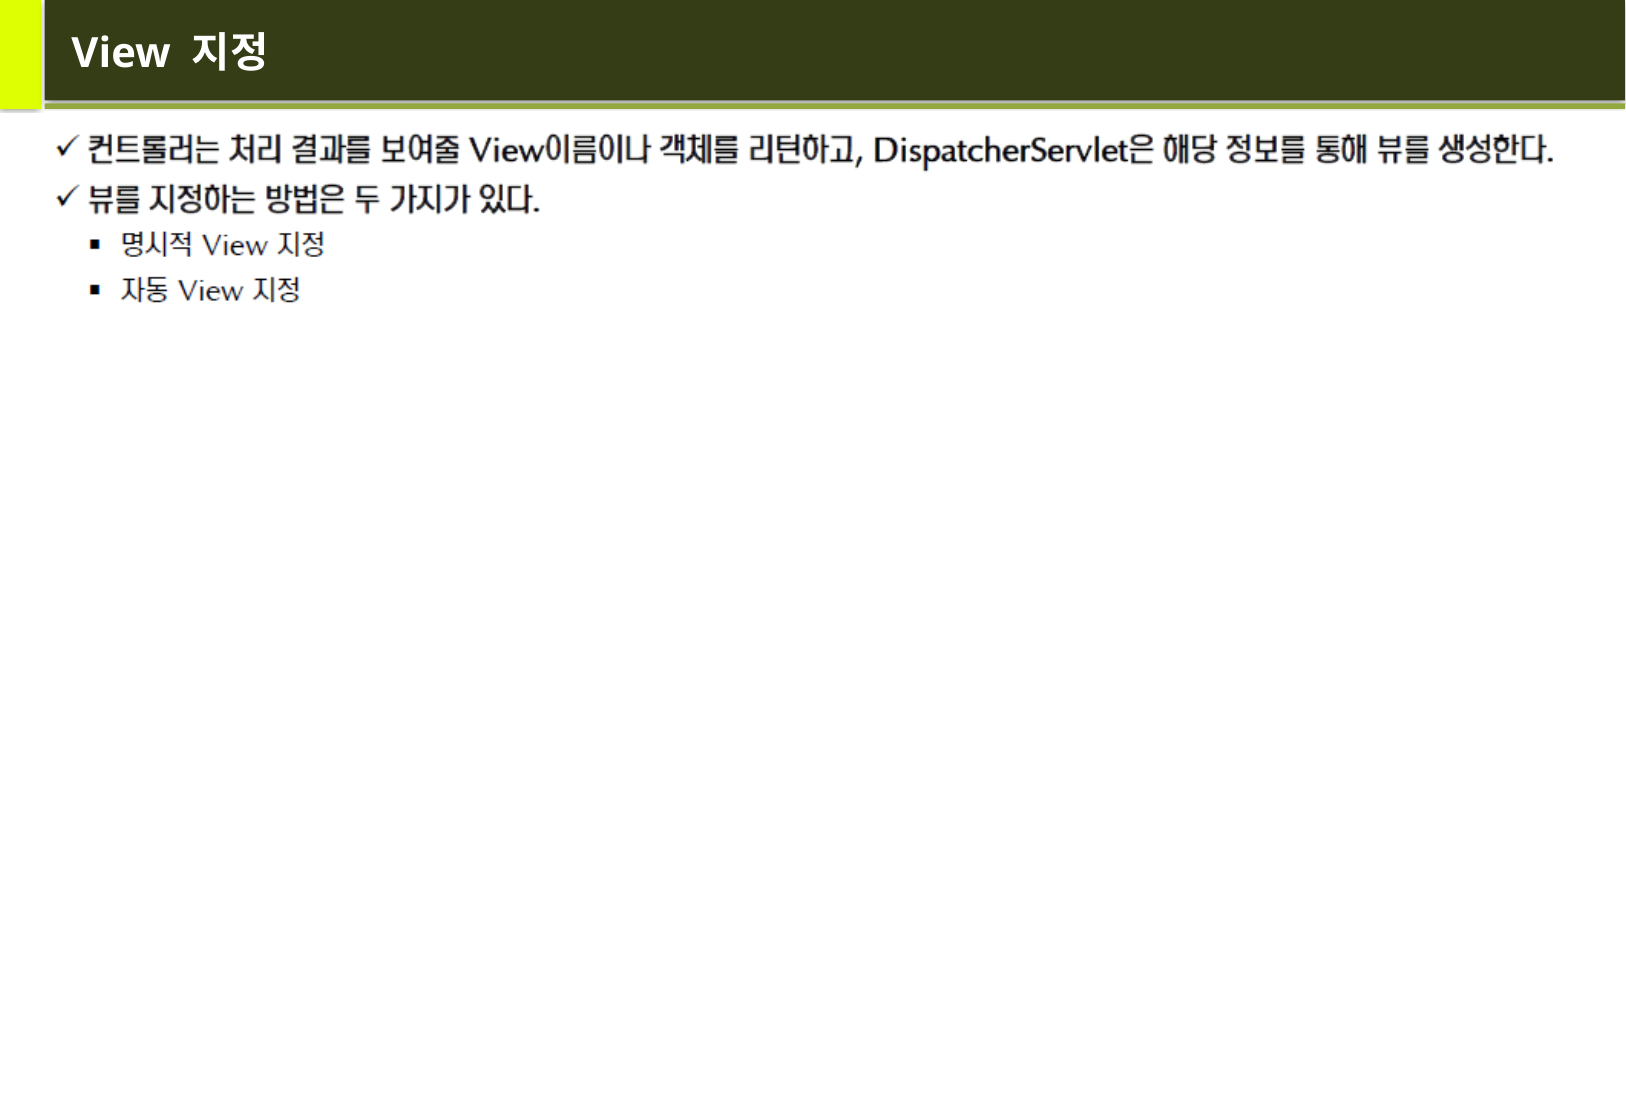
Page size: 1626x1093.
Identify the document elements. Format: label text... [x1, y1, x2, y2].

picture [0, 113, 1625, 330]
title View 지정 [56, 0, 1604, 103]
